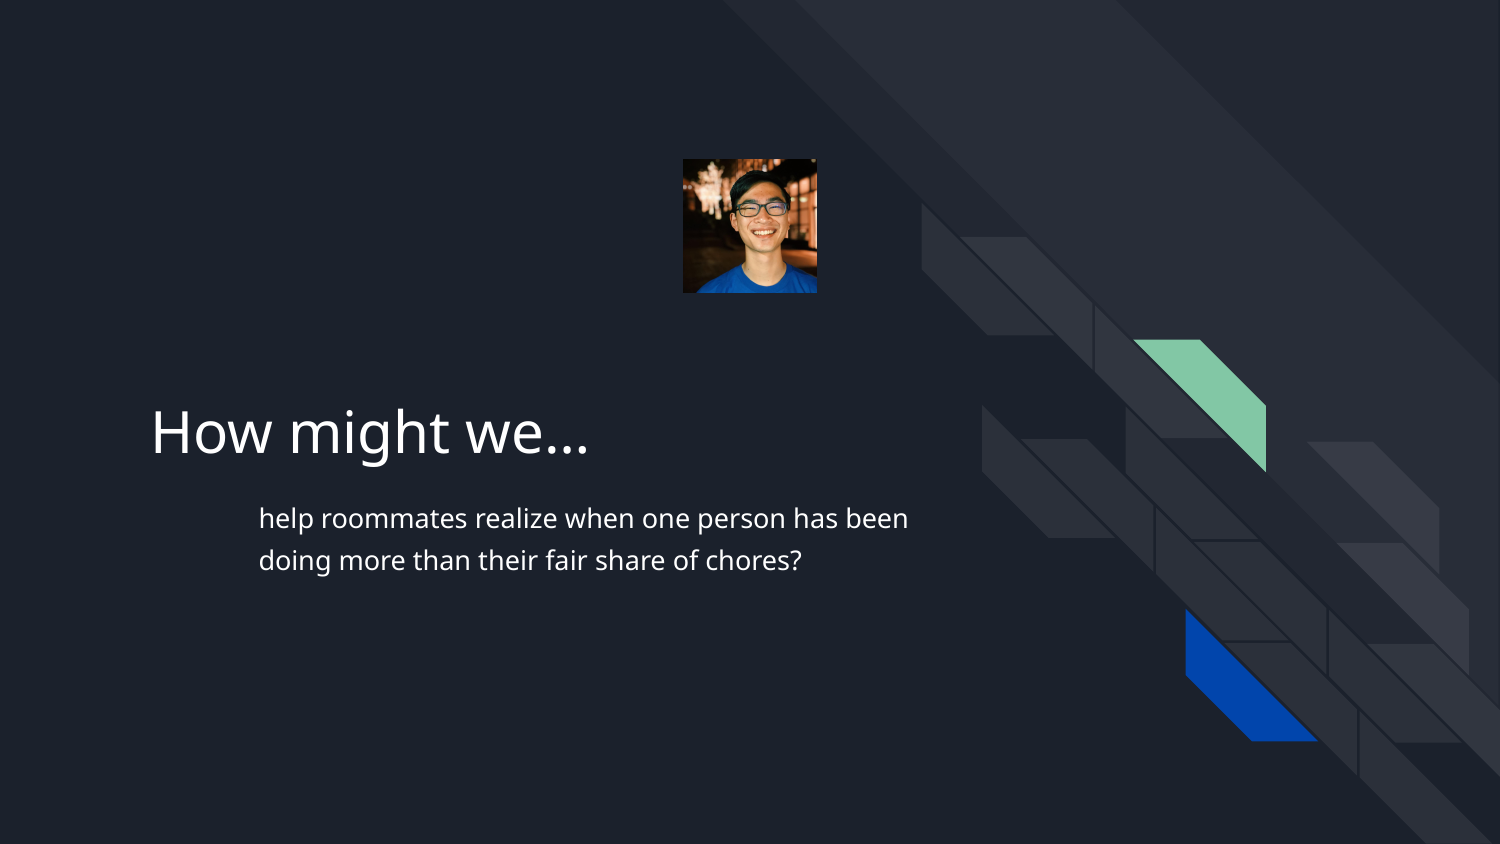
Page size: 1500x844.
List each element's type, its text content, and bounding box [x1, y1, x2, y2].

list help roommates realize when one person has been doing more than their fair share of chores? [243, 479, 943, 844]
picture [683, 159, 817, 293]
title How might we… [135, 336, 888, 526]
